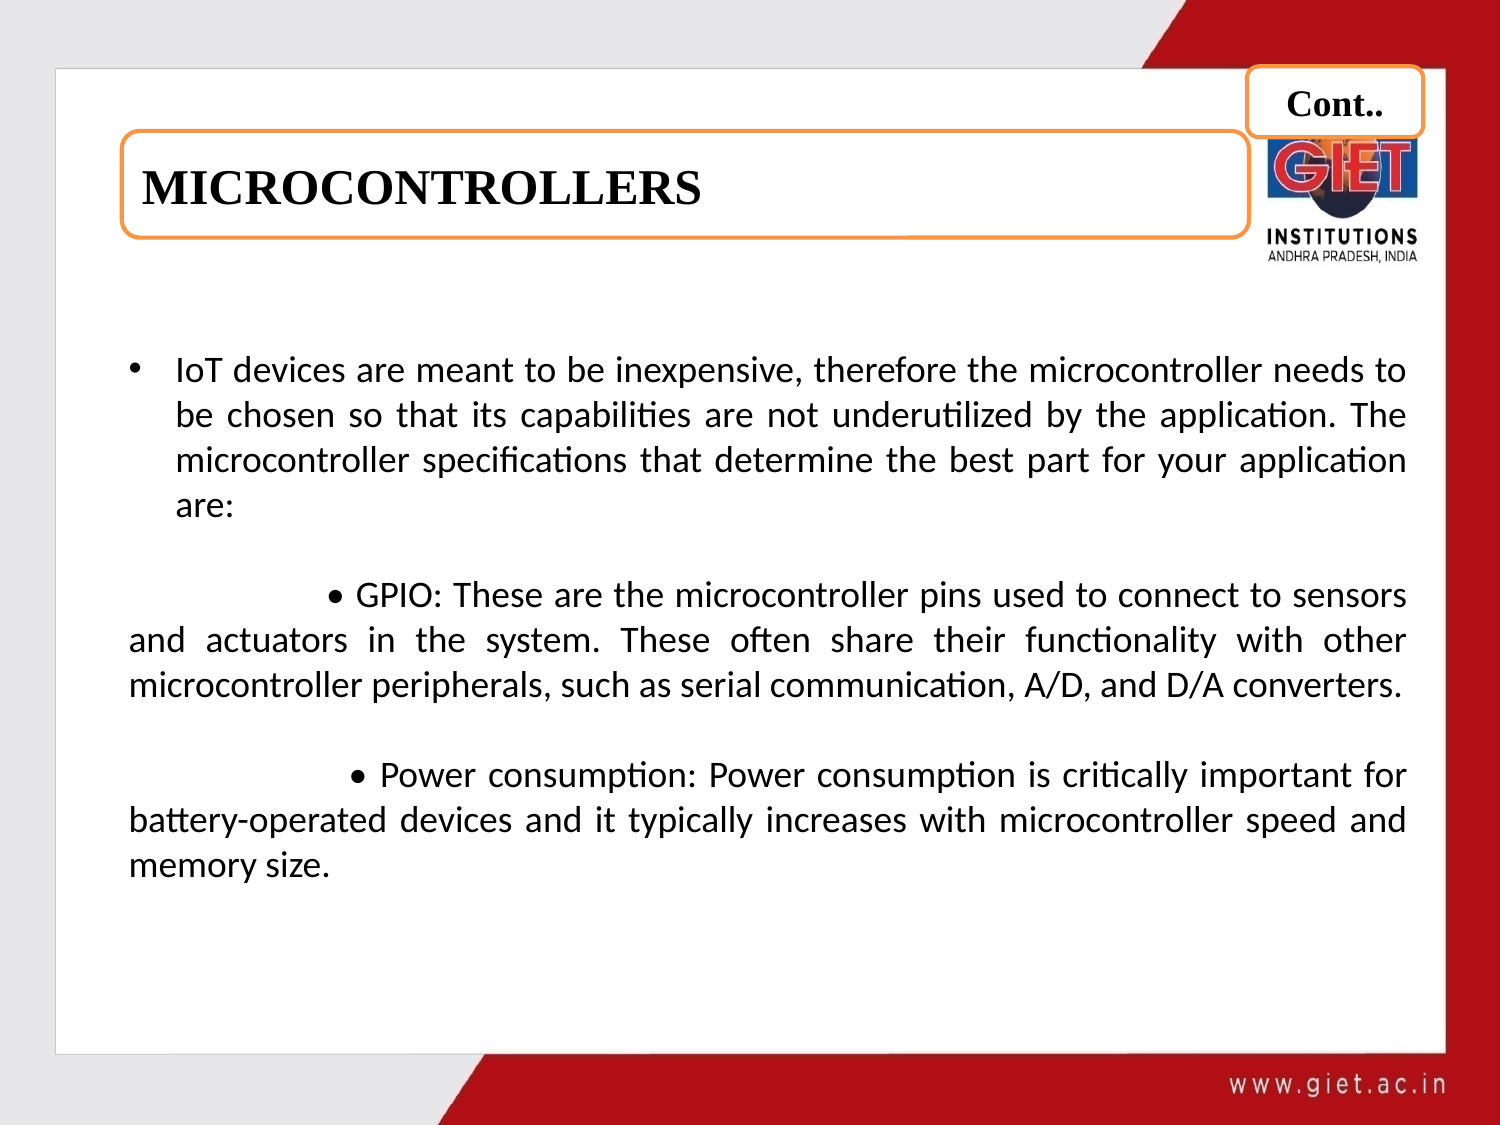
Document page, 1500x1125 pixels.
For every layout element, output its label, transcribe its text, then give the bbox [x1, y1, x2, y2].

text_box MICROCONTROLLERS [119, 128, 1252, 240]
picture [0, 0, 1500, 1125]
text_box IoT devices are meant to be inexpensive, therefore the microcontroller needs to be chosen so that its capabilities are not underutilized by the application. The microcontroller specifications that determine the best part for your application are: • GPIO: These are the microcontroller pins used to connect to sensors and actuators in the system. These often share their functionality with other microcontroller peripherals, such as serial communication, A/D, and D/A converters. • Power consumption: Power consumption is critically important for battery-operated devices and it typically increases with microcontroller speed and memory size. [113, 338, 1424, 1118]
text_box Cont.. [1244, 64, 1426, 140]
